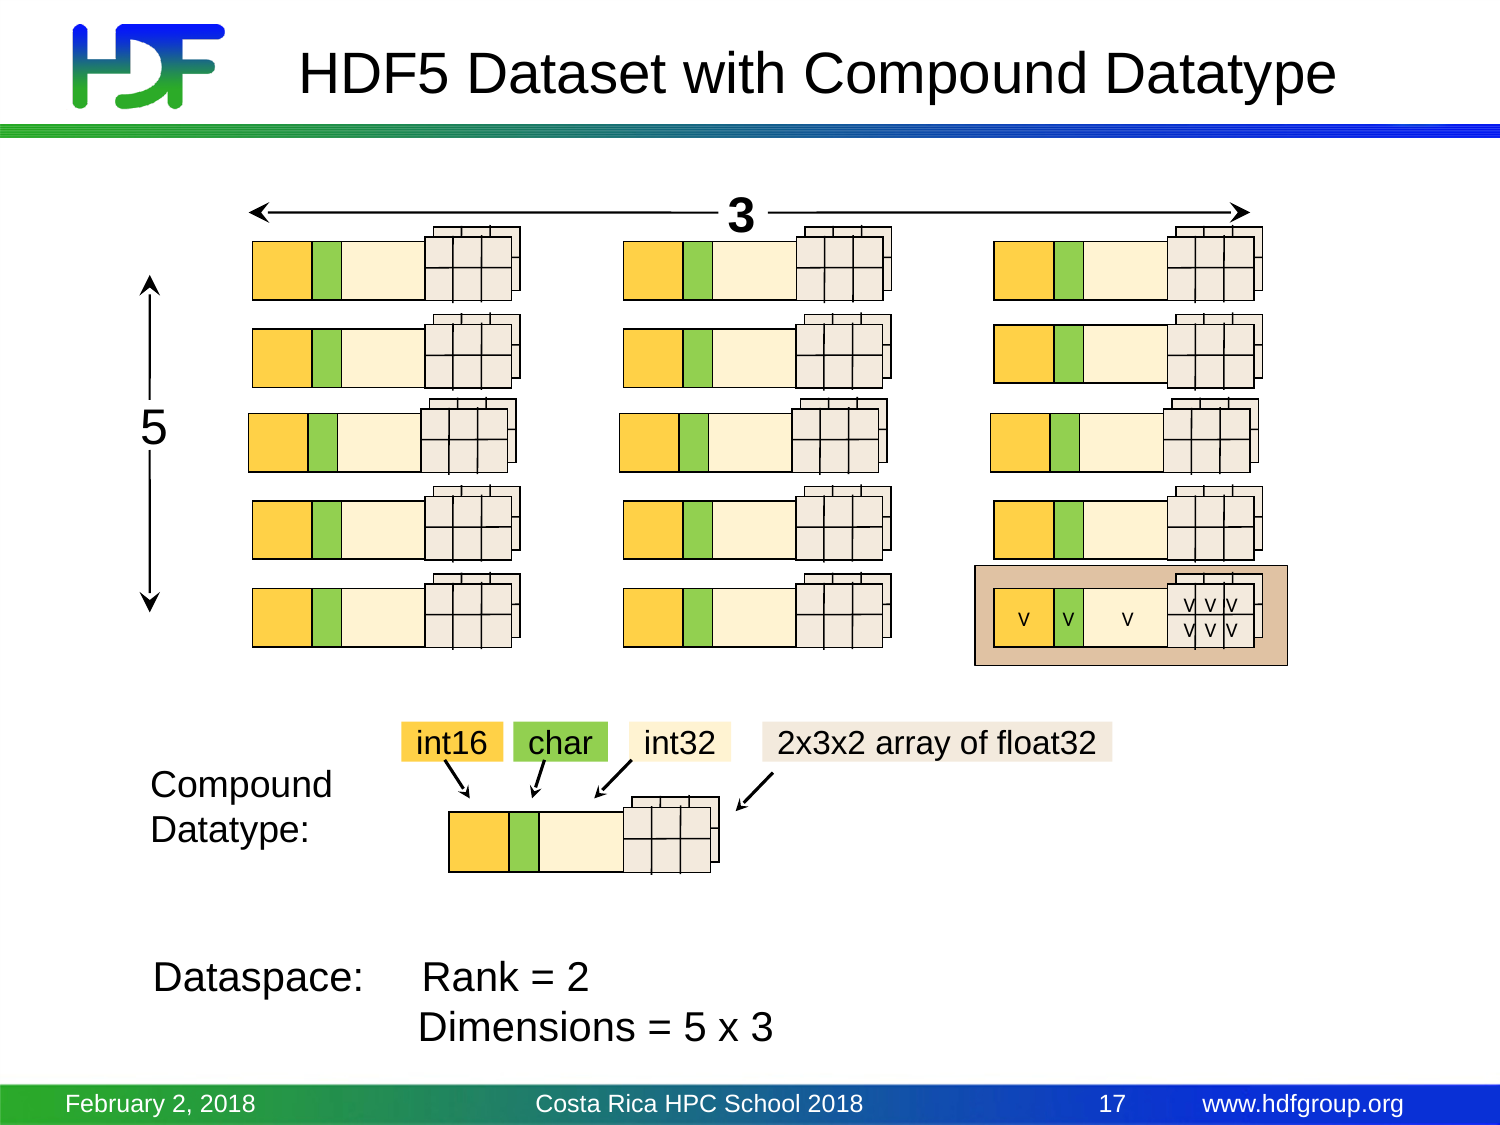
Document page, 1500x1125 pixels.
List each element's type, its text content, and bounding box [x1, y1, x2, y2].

title HDF5 Dataset with Compound Datatype [187, 24, 1450, 113]
slide_number 17 [1049, 1087, 1176, 1125]
text_box [974, 565, 1288, 666]
picture [0, 0, 1500, 1125]
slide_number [49, 1087, 374, 1125]
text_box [124, 174, 1263, 651]
footer Costa Rica HPC School 2018 [374, 1087, 1026, 1125]
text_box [149, 721, 1115, 876]
text_box Dataspace: Rank = 2 Dimensions = 5 x 3 [152, 949, 775, 1051]
